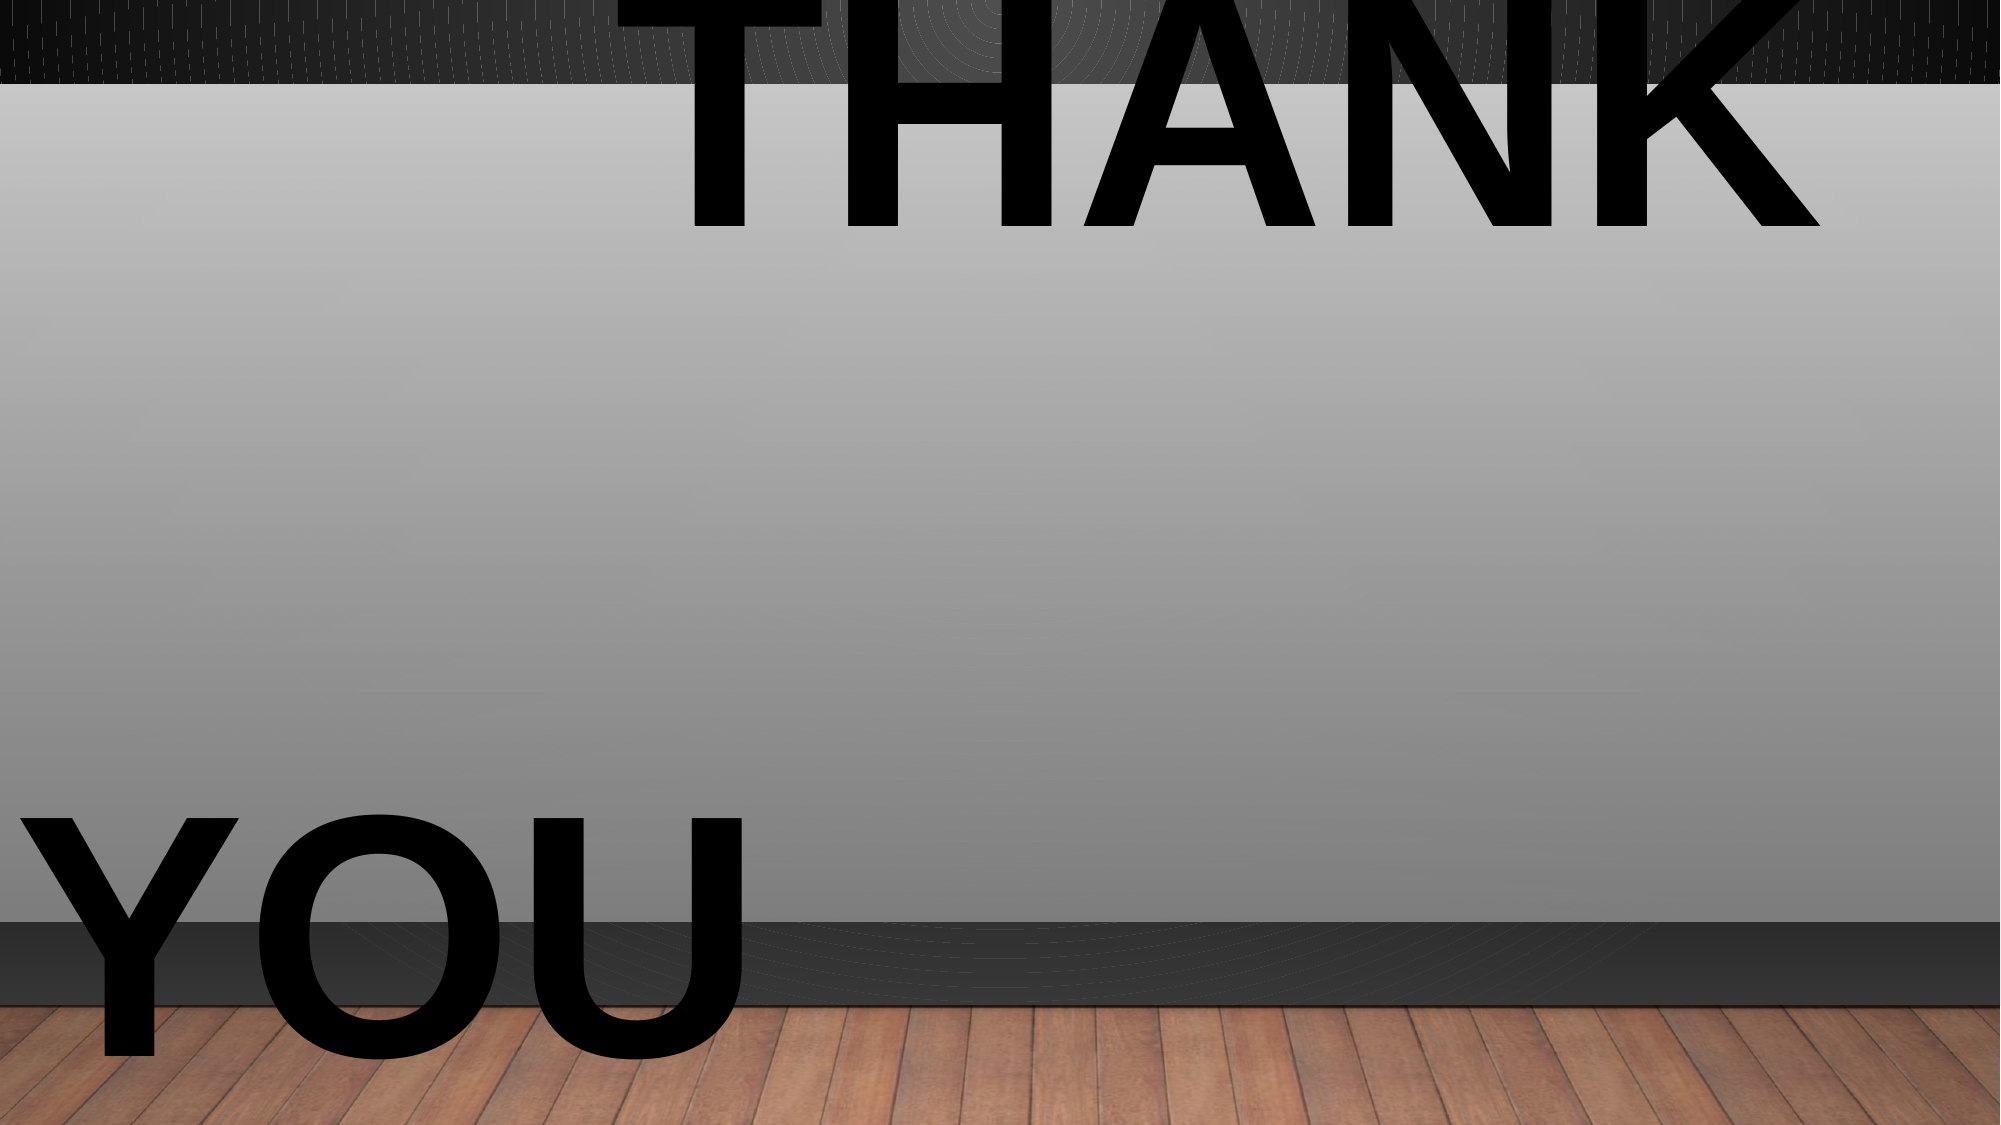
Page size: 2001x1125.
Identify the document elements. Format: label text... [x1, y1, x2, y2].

text_box THANK YOU [0, 84, 2000, 922]
picture [0, 1005, 2000, 1125]
